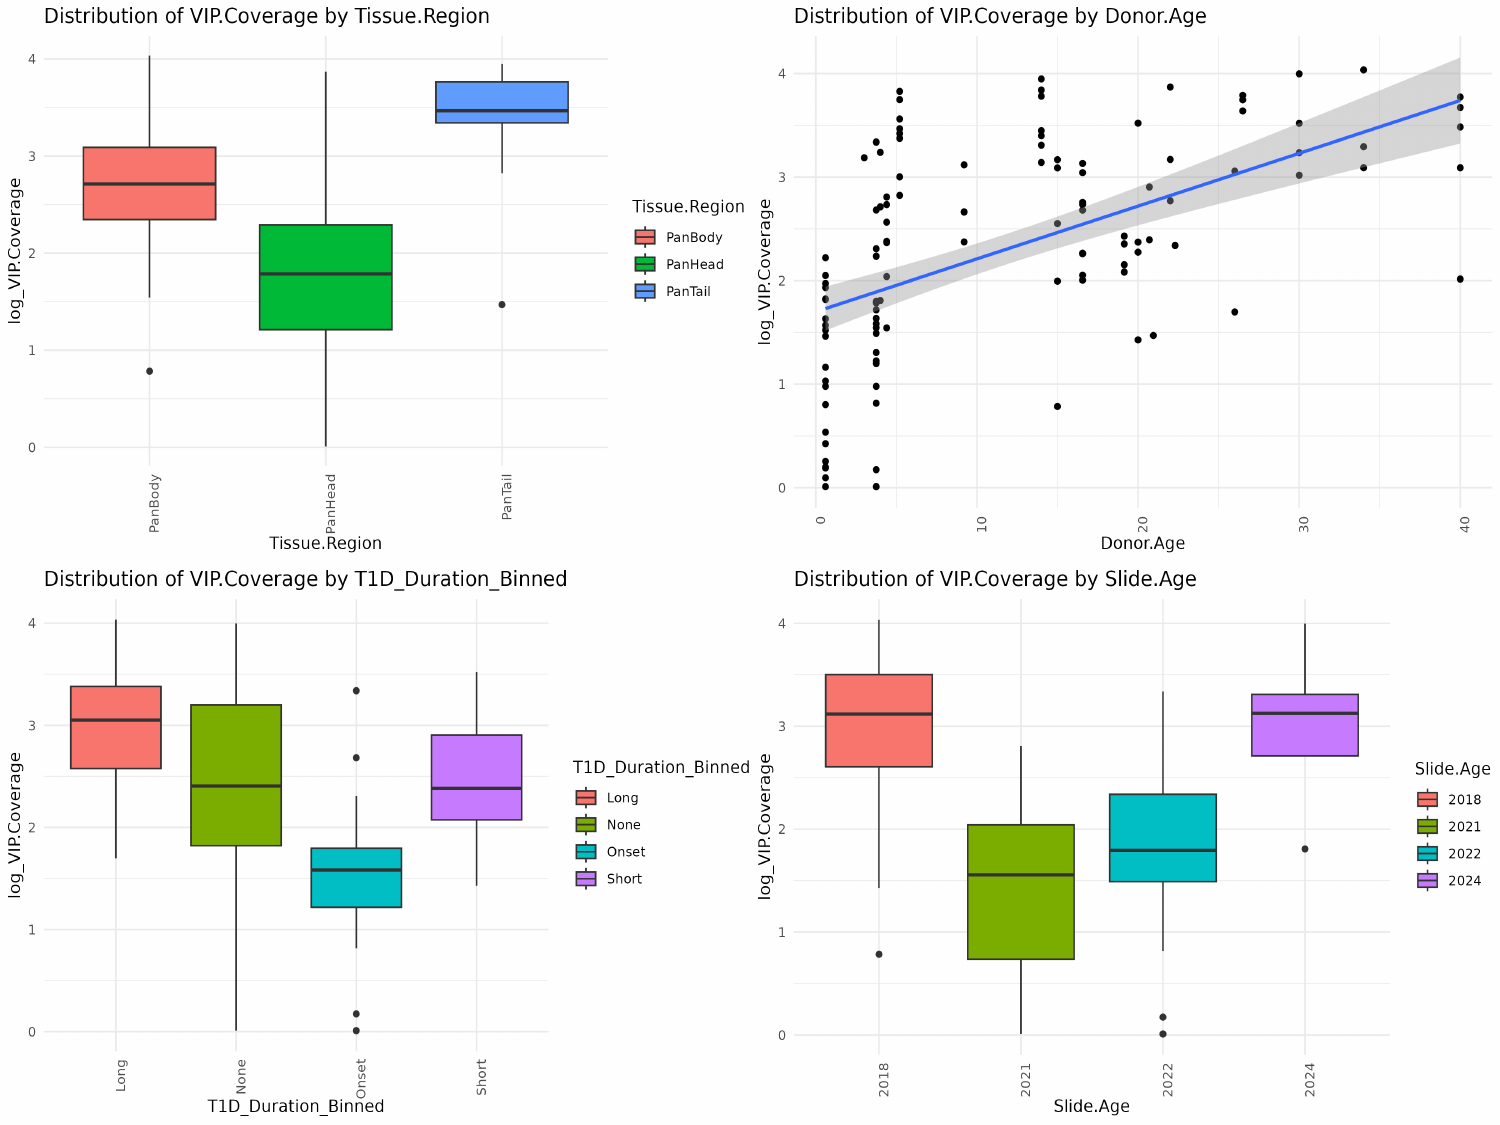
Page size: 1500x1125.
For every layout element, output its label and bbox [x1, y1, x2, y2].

list [0, 0, 1500, 1125]
